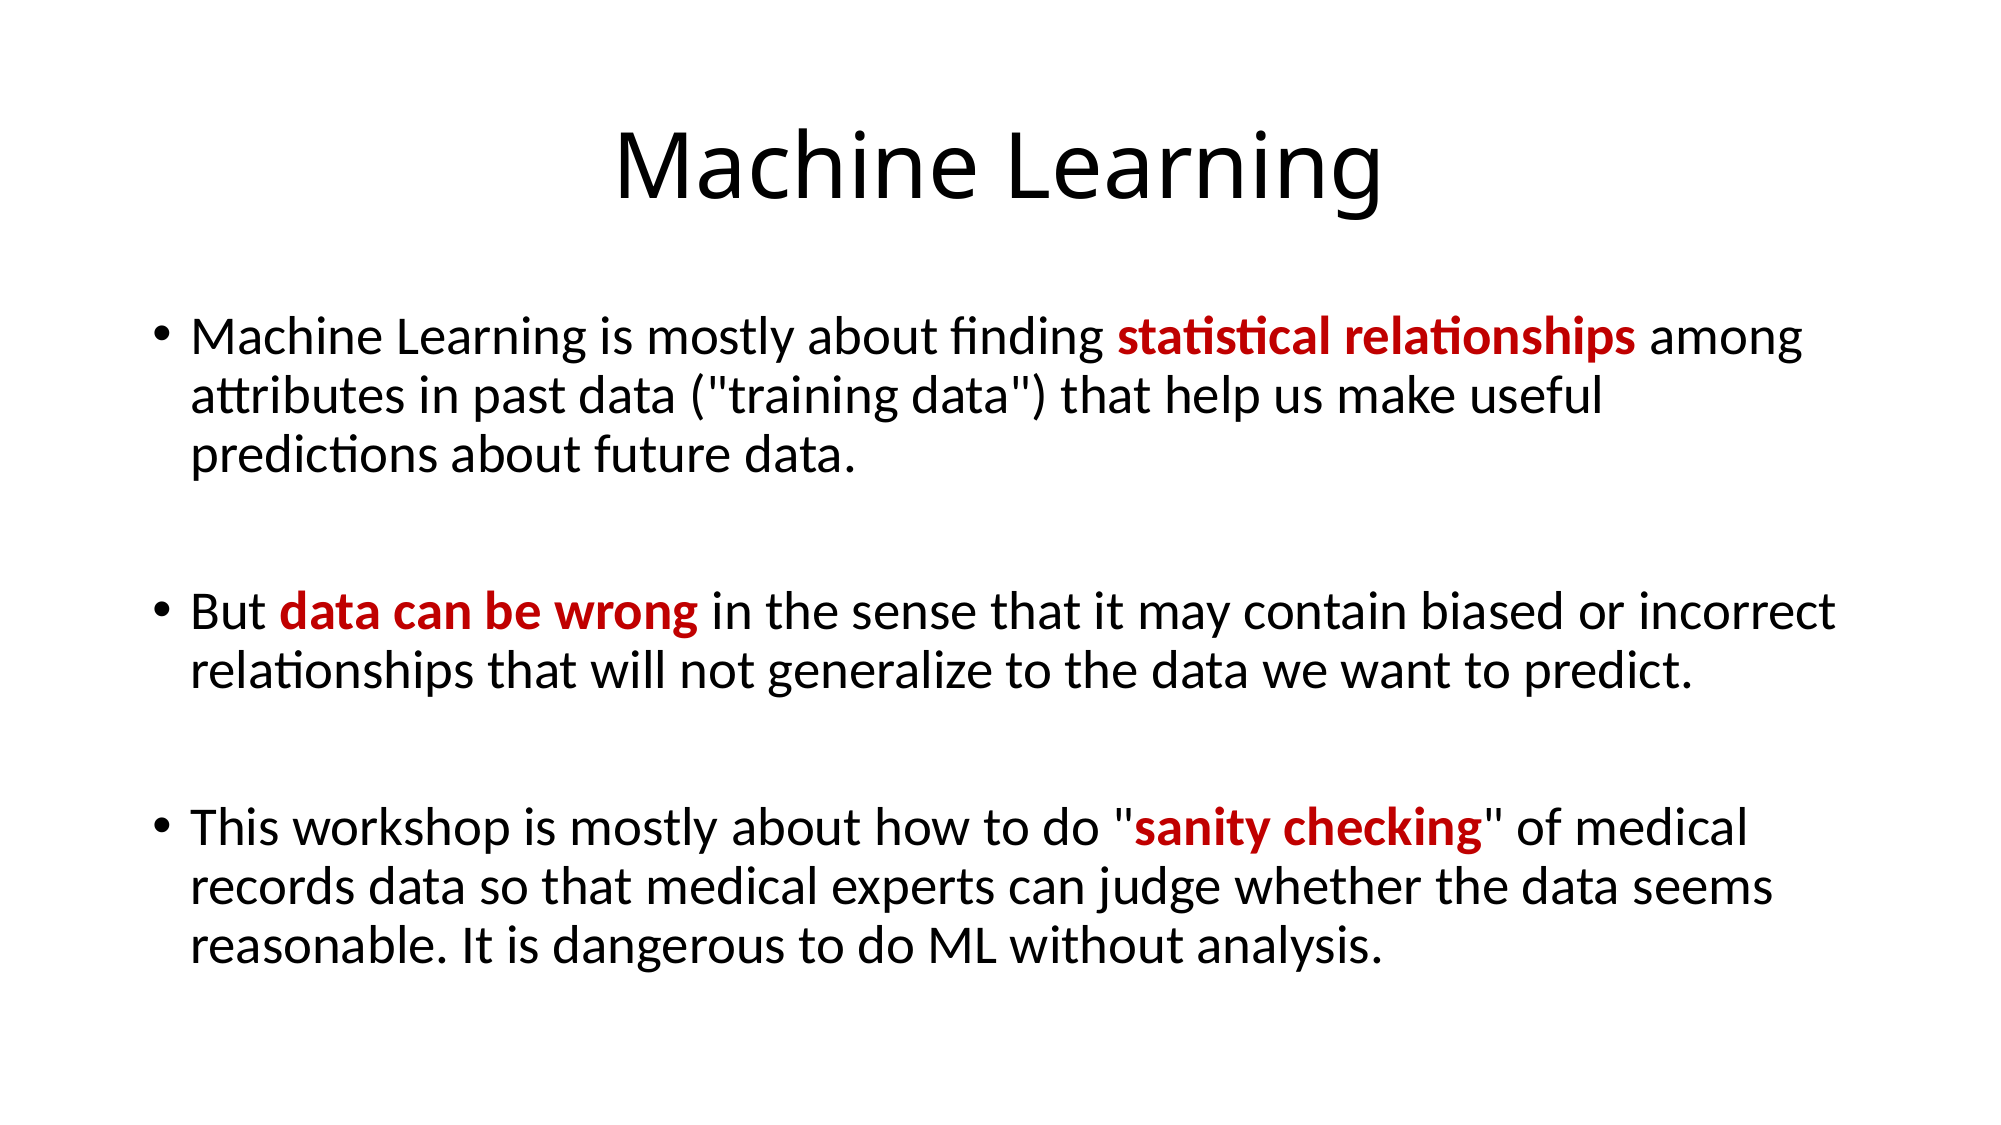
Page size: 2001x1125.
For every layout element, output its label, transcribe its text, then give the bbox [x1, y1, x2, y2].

title Machine Learning [137, 59, 1863, 278]
list Machine Learning is mostly about finding statistical relationships among attributes in past data ("training data") that help us make useful predictions about future data. But data can be wrong in the sense that it may contain biased or incorrect relationships that will not generalize to the data we want to predict. This workshop is mostly about how to do "sanity checking" of medical records data so that medical experts can judge whether the data seems reasonable. It is dangerous to do ML without analysis. [137, 299, 1863, 1014]
